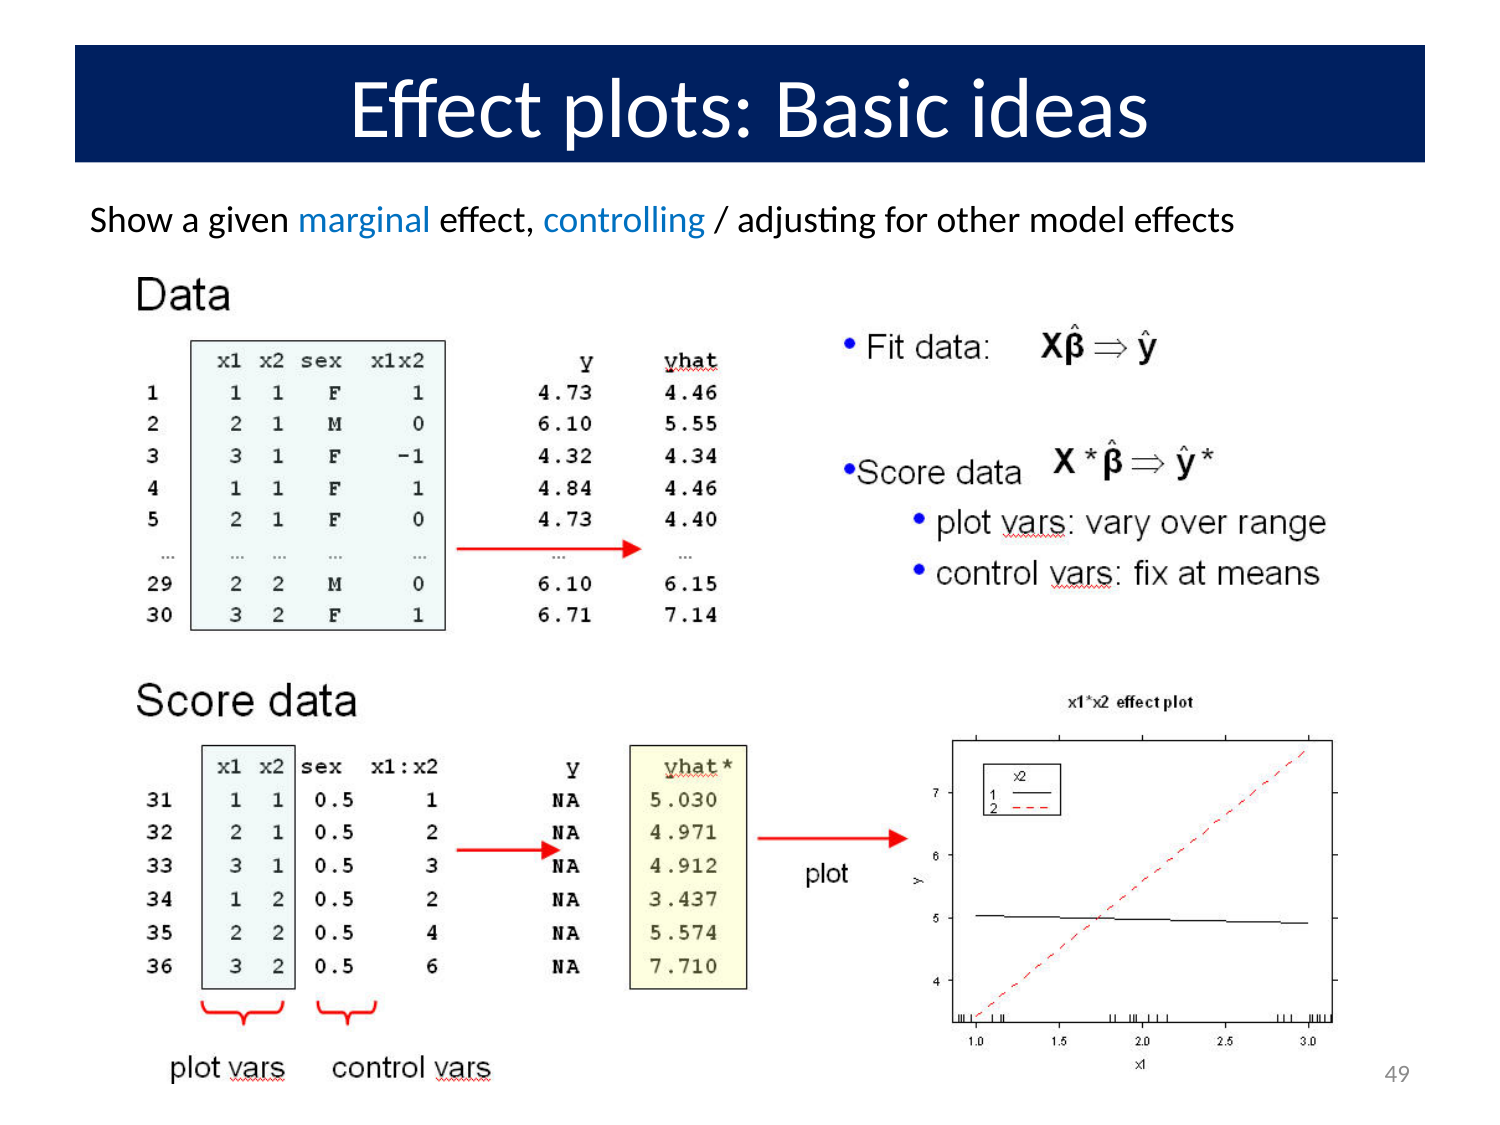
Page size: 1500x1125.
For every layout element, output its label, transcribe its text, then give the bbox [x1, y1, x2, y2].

title Effect plots: Basic ideas [75, 45, 1425, 163]
text_box Show a given marginal effect, controlling / adjusting for other model effects [74, 187, 1425, 248]
picture [137, 277, 1338, 1084]
slide_number 49 [1074, 1042, 1425, 1103]
